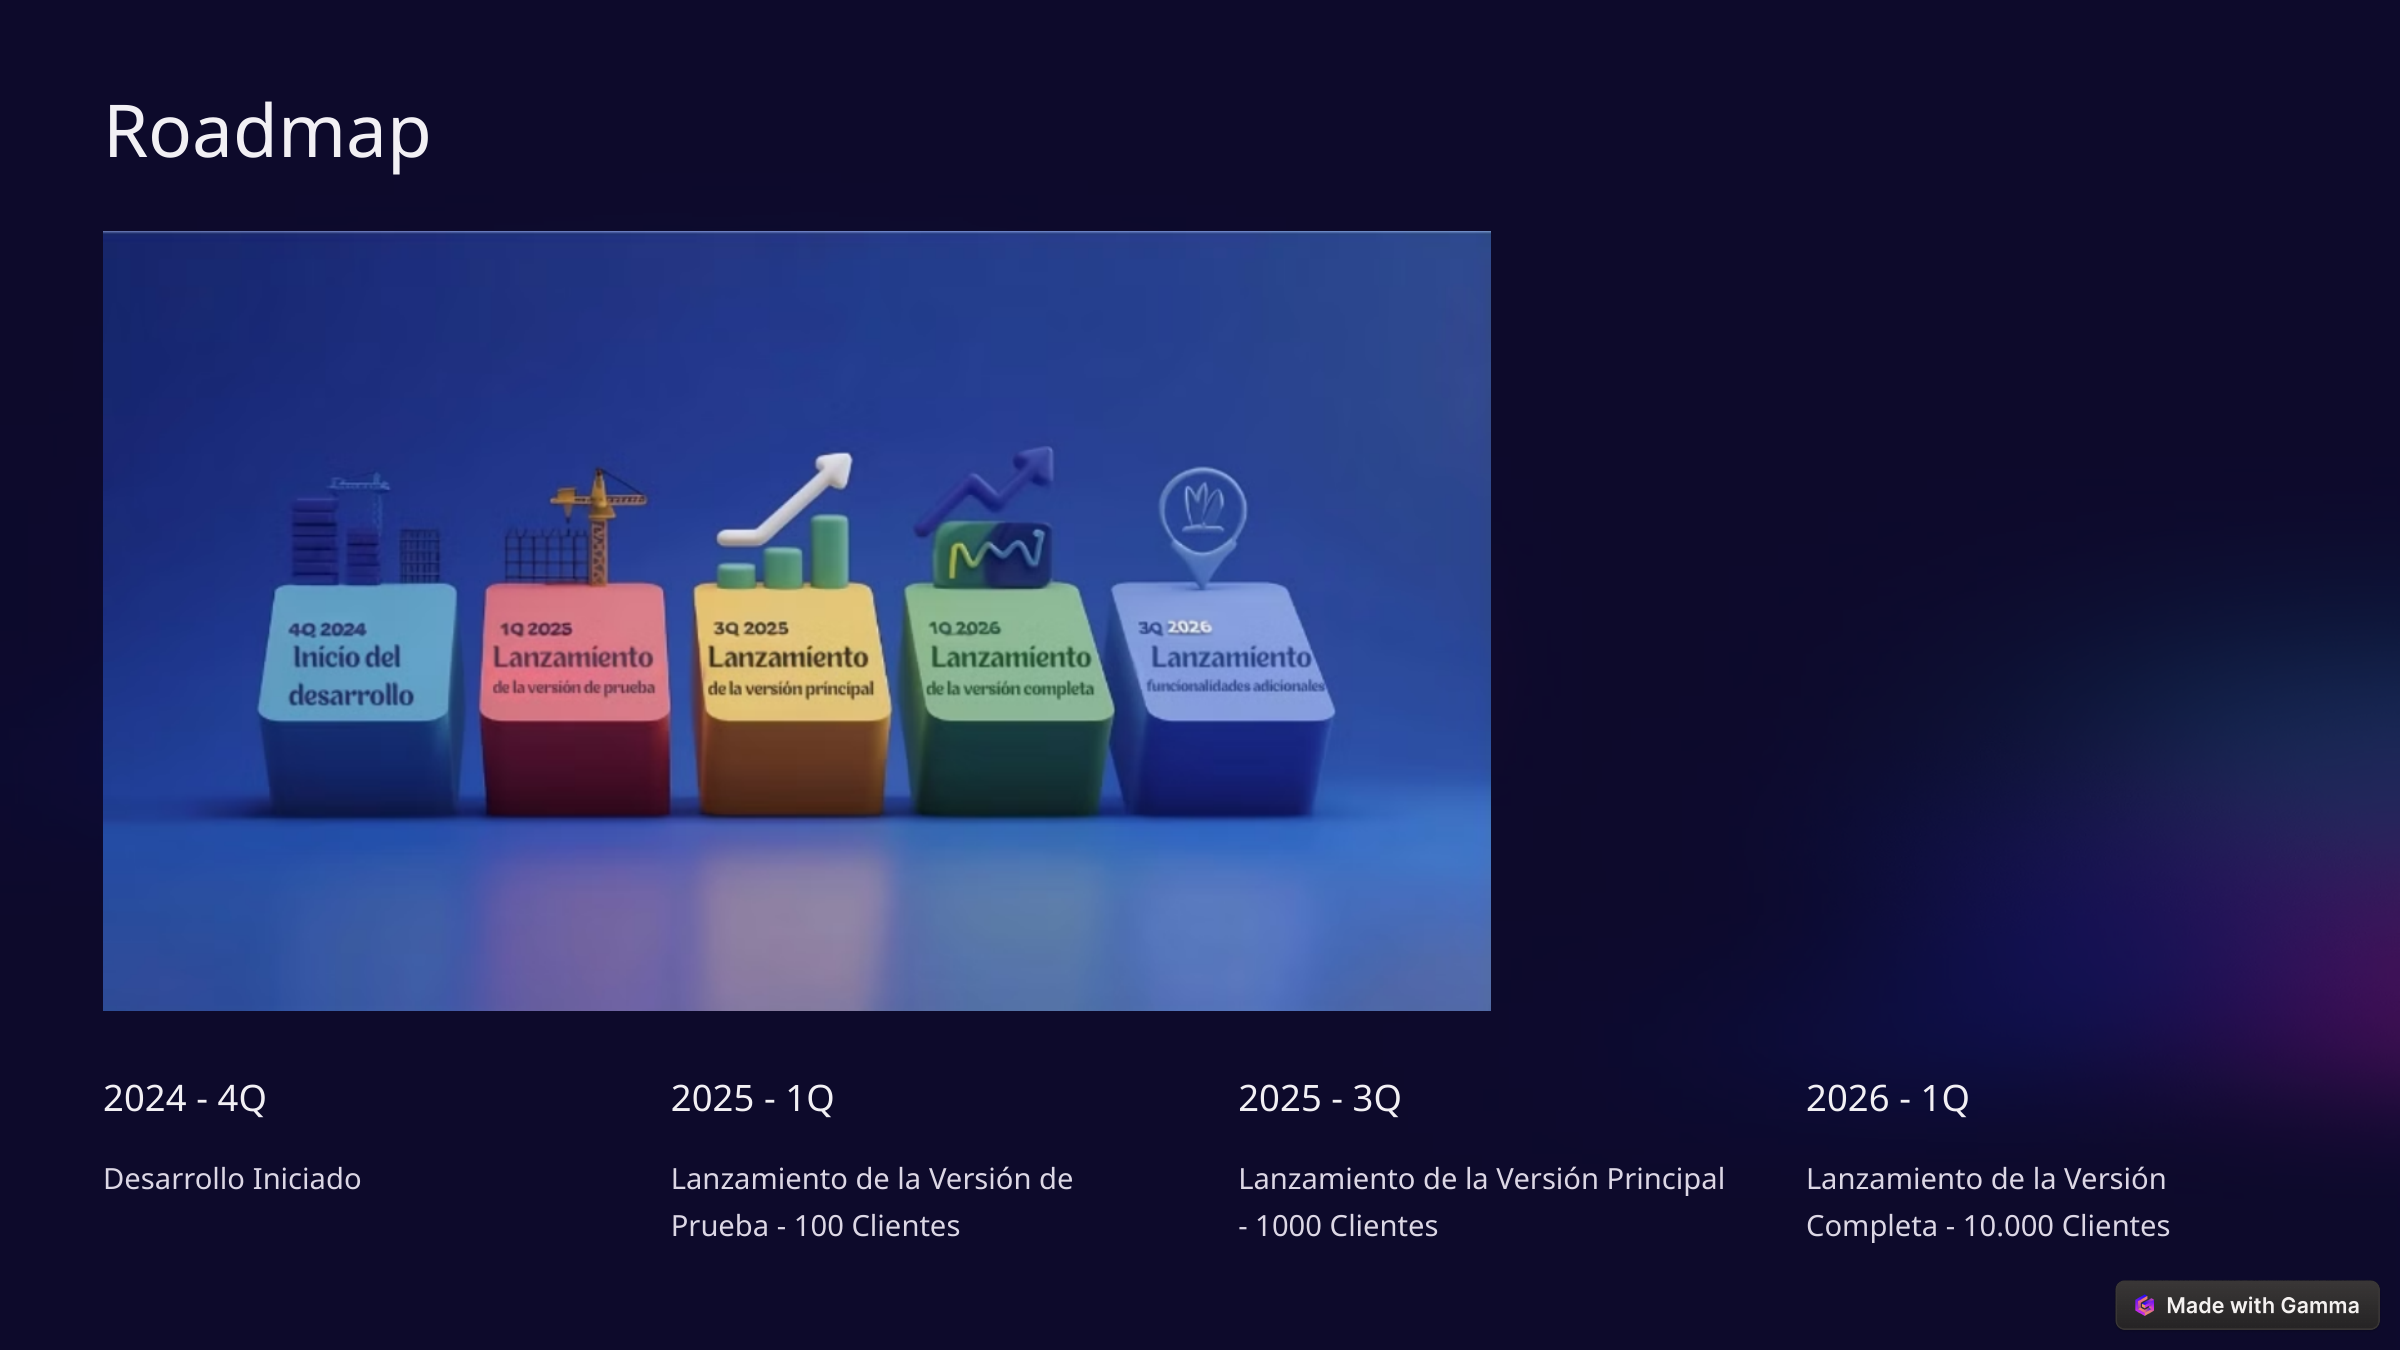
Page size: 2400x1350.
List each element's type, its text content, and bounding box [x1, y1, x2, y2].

text_box 2025 - 1Q [670, 1072, 1039, 1119]
text_box 2026 - 1Q [1806, 1072, 2175, 1119]
text_box Lanzamiento de la Versión de Prueba - 100 Clientes [670, 1148, 1166, 1243]
picture [102, 231, 1491, 1011]
text_box Lanzamiento de la Versión Principal - 1000 Clientes [1238, 1148, 1733, 1243]
text_box Desarrollo Iniciado [103, 1148, 598, 1196]
text_box 2025 - 3Q [1238, 1072, 1607, 1119]
picture [2106, 1271, 2389, 1339]
text_box 2024 - 4Q [103, 1072, 472, 1119]
text_box Lanzamiento de la Versión Completa - 10.000 Clientes [1806, 1148, 2301, 1243]
text_box Roadmap [103, 80, 840, 173]
